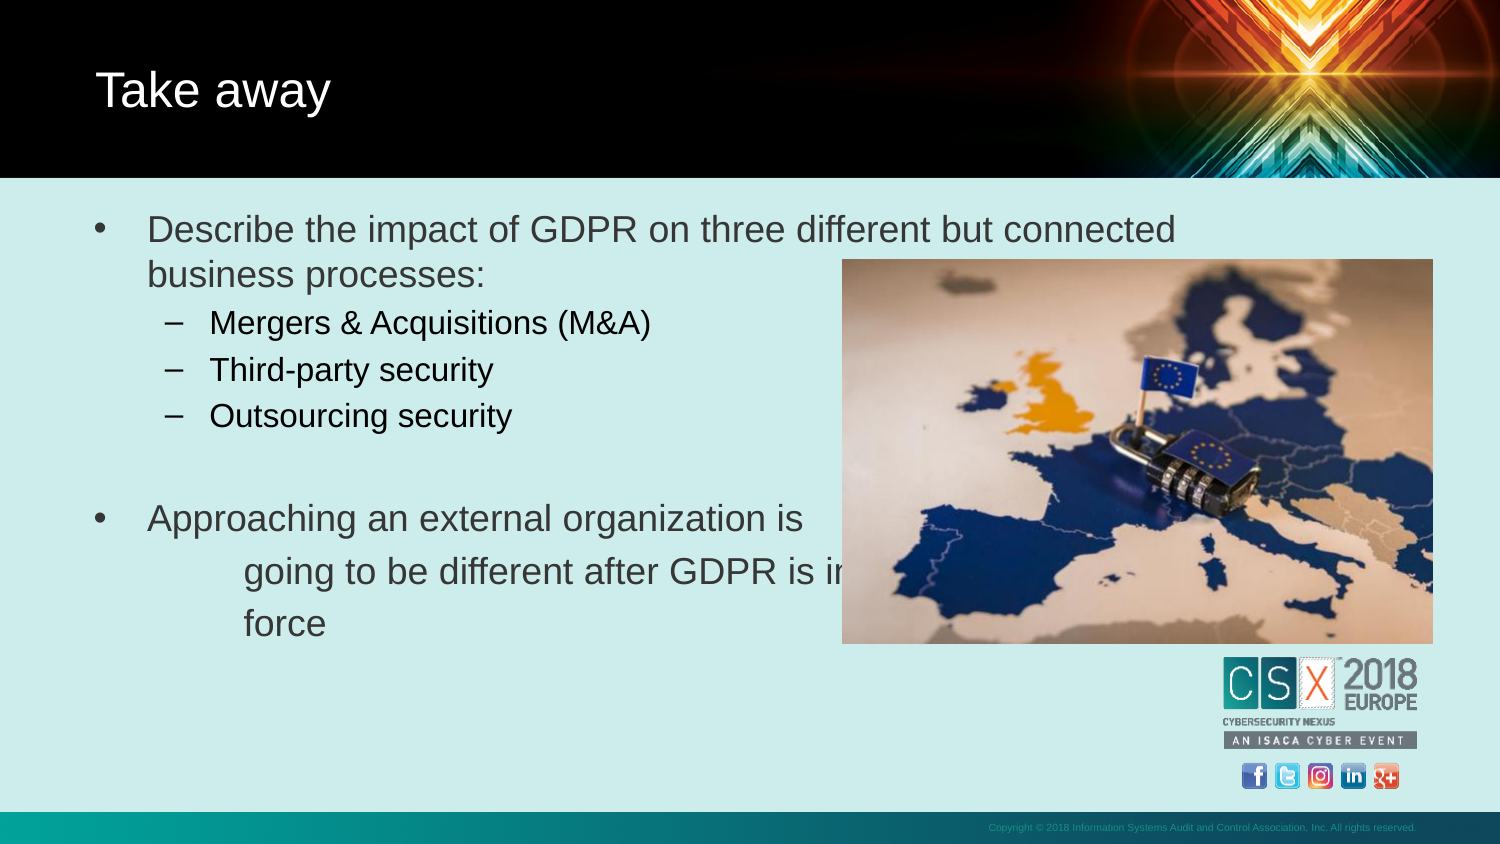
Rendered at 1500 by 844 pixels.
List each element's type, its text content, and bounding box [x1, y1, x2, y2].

list Take away [80, 0, 1219, 176]
picture [0, 0, 1500, 844]
list Describe the impact of GDPR on three different but connected business processes: Mergers & Acquisitions (M&A) Third-party security Outsourcing security Approaching an external organization is going to be different after GDPR is in force [80, 198, 1218, 775]
